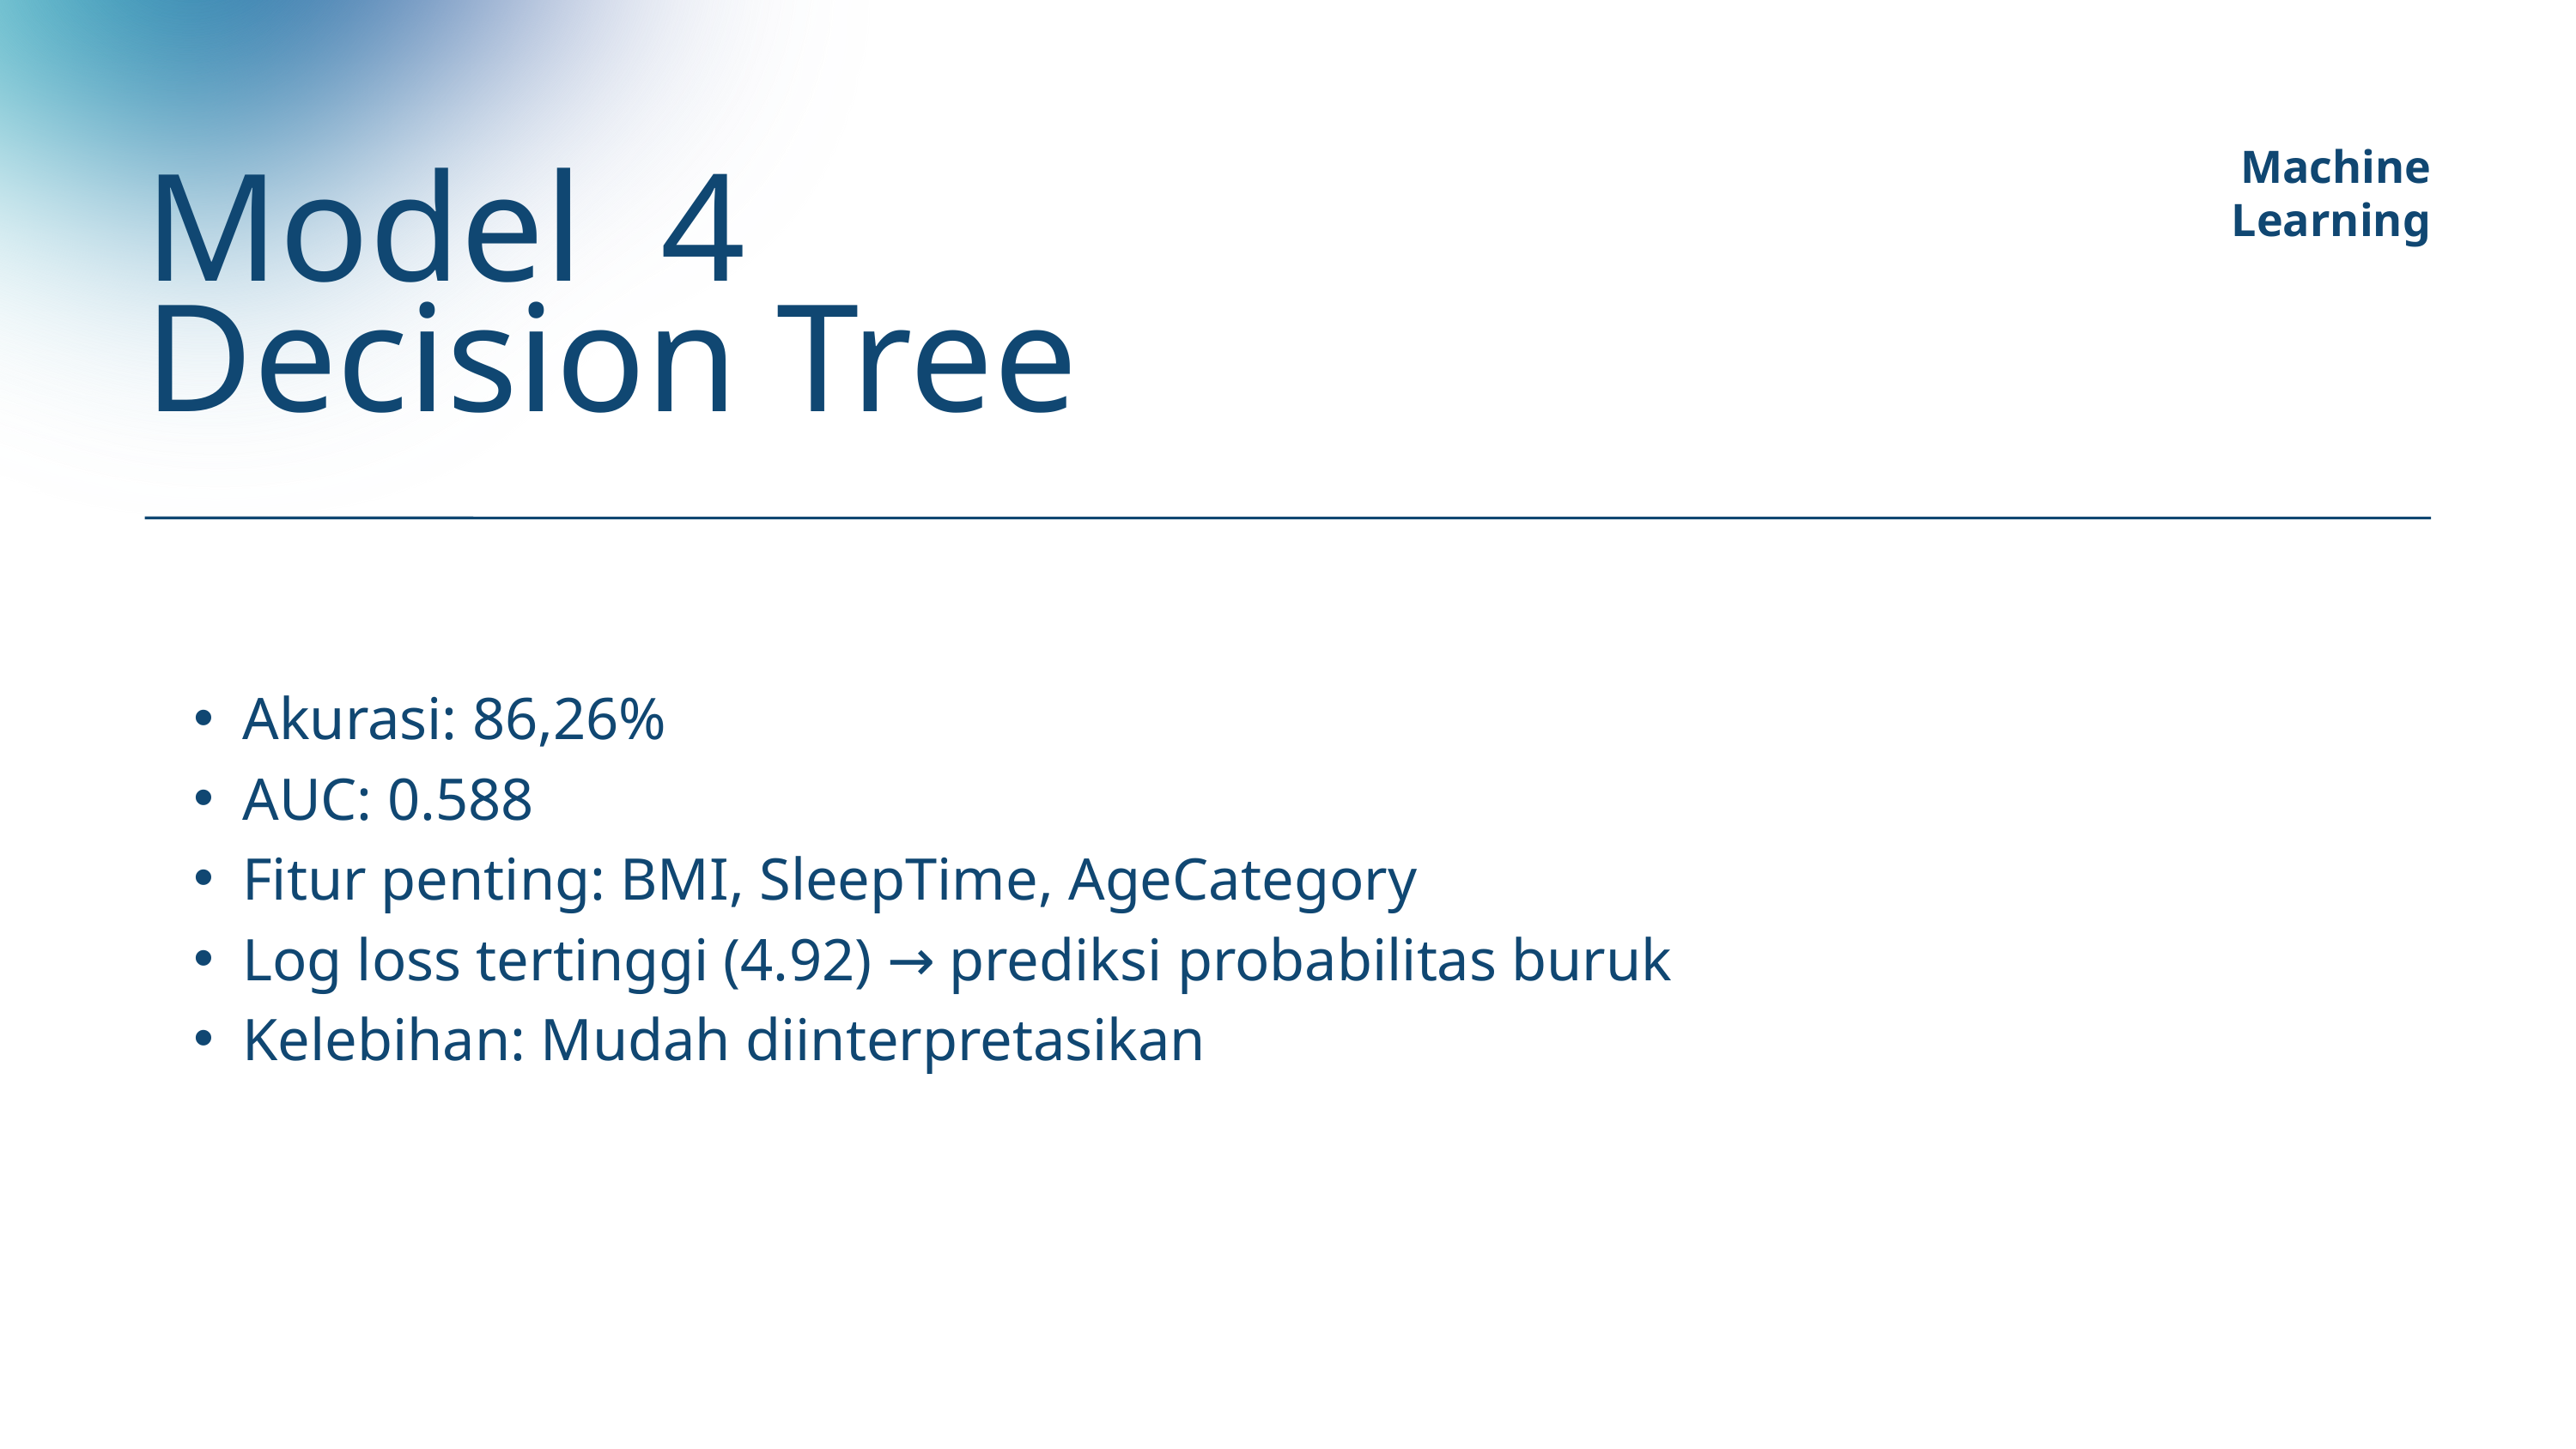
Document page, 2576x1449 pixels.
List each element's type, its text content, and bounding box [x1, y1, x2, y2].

text_box Model 4 Decision Tree [144, 179, 2120, 441]
text_box Akurasi: 86,26% AUC: 0.588 Fitur penting: BMI, SleepTime, AgeCategory Log loss tertinggi (4.92) → prediksi probabilitas buruk Kelebihan: Mudah diinterpretasikan [144, 670, 2432, 1153]
text_box Machine Learning [2194, 139, 2432, 246]
text_box [0, 0, 871, 519]
